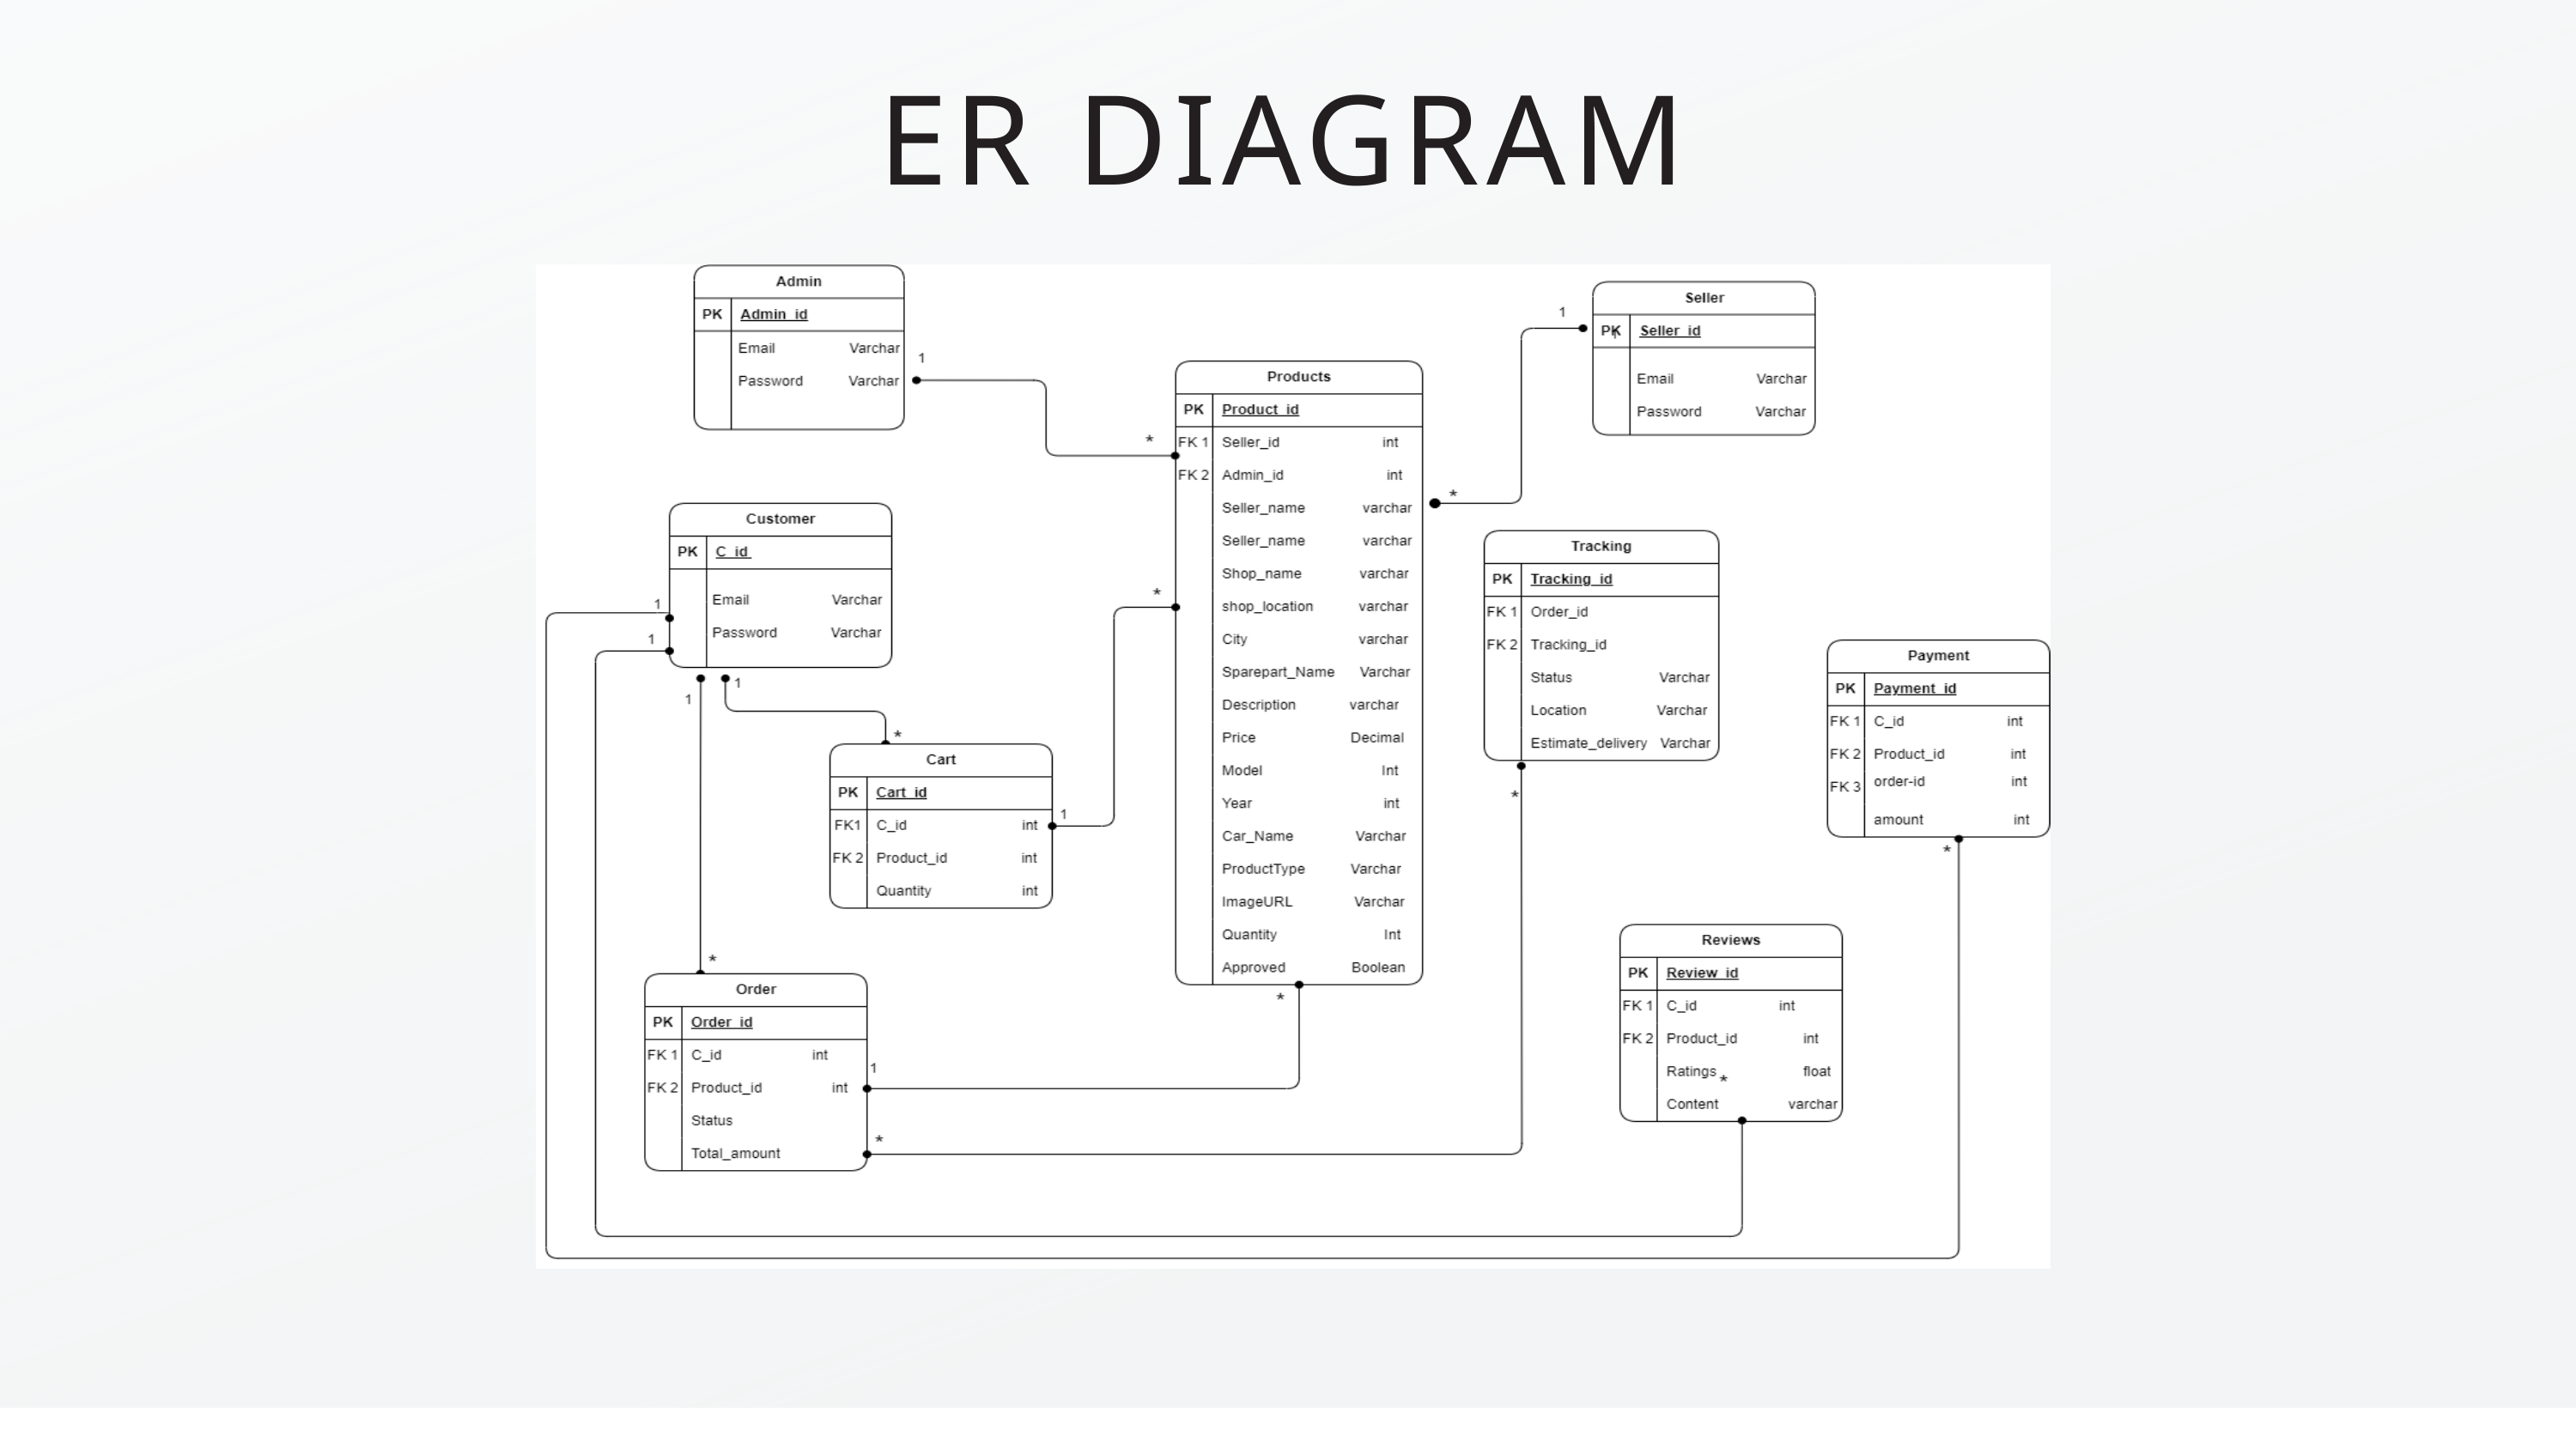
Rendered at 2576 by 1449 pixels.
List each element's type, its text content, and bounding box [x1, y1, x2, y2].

text_box [0, 0, 2576, 1408]
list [536, 264, 2050, 1269]
text_box ER DIAGRAM [468, 38, 2097, 210]
